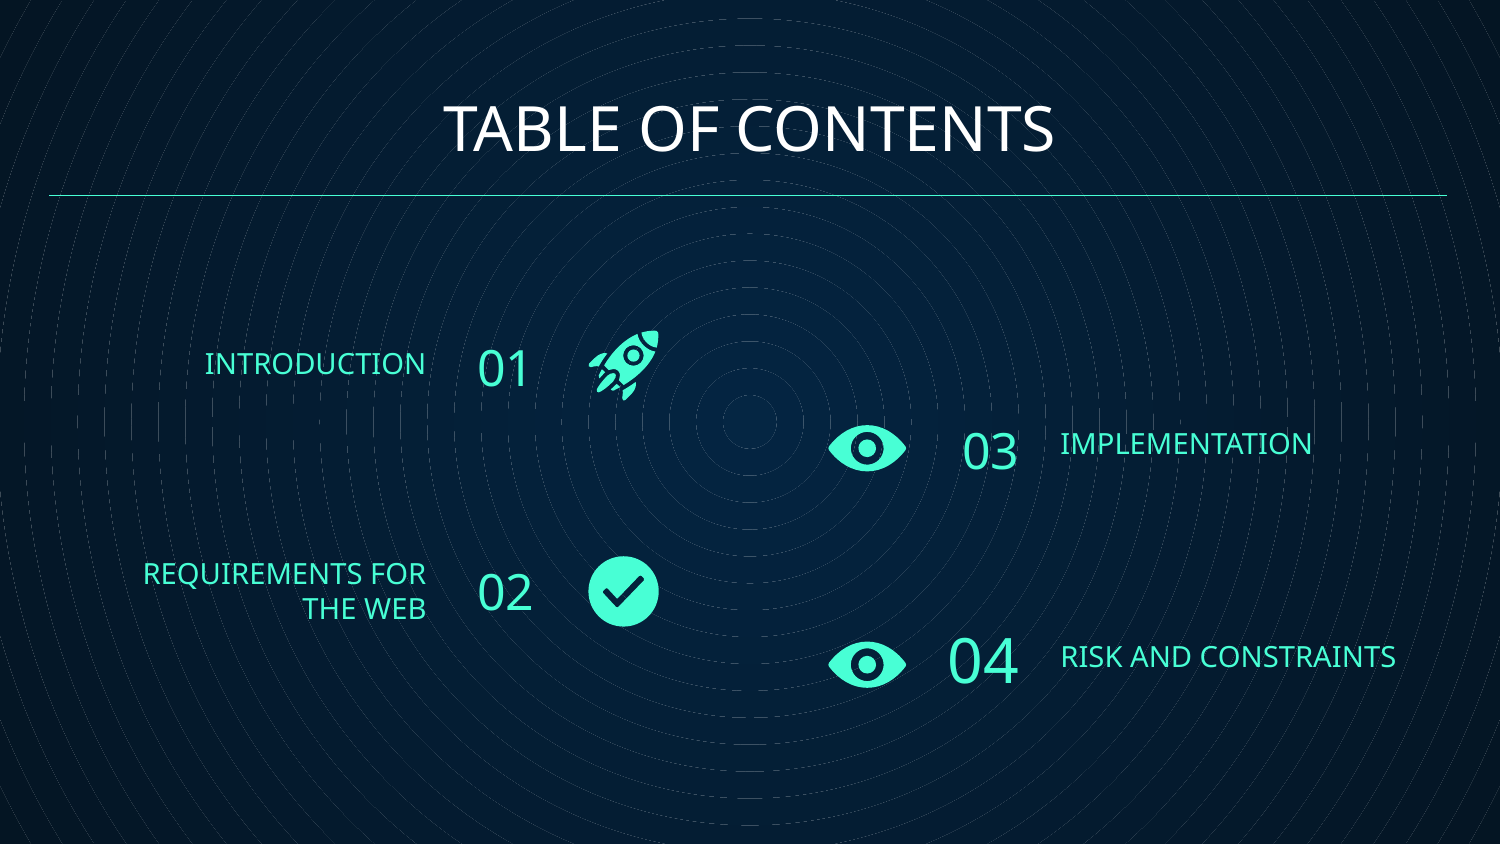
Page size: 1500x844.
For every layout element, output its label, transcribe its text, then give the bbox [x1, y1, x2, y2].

title 01 [461, 311, 655, 412]
title 02 [462, 535, 656, 636]
text_box RISK AND CONSTRAINTS [1045, 623, 1445, 706]
subtitle INTRODUCTION [112, 330, 442, 414]
text_box [828, 641, 907, 688]
subtitle IMPLEMENTATION [1045, 410, 1356, 493]
subtitle REQUIREMENTS FOR THE WEB [112, 540, 442, 623]
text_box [588, 330, 659, 401]
title TABLE OF CONTENTS [51, 79, 1449, 179]
text_box 04 [841, 611, 1035, 711]
title 03 [841, 394, 1035, 495]
text_box [588, 556, 659, 627]
text_box [828, 425, 907, 472]
